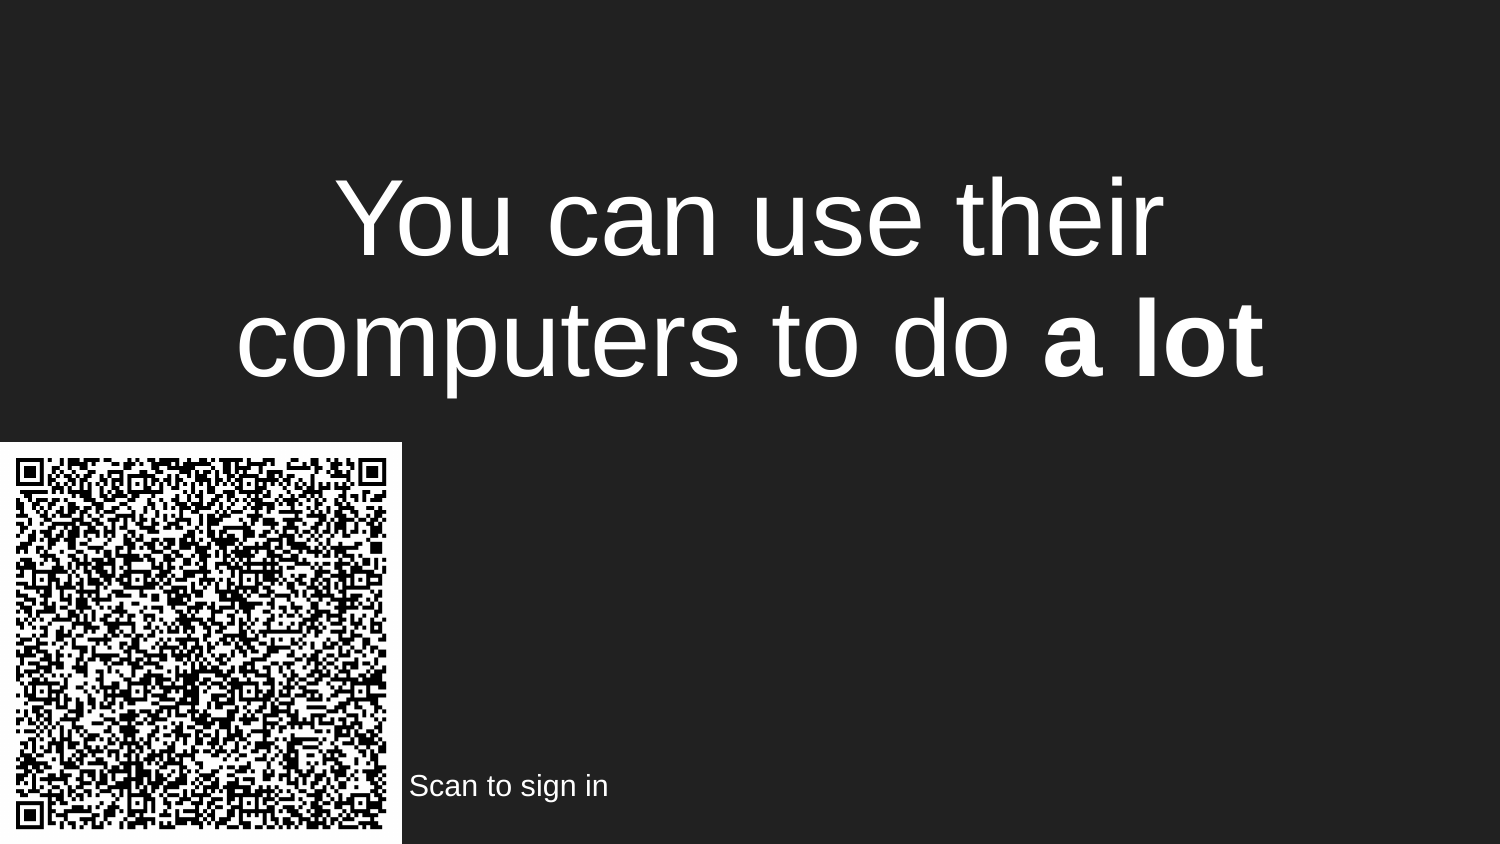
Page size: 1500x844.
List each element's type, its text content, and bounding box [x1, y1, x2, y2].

title You can use their computers to do a lot [51, 30, 1449, 415]
title Scan to sign in [406, 754, 1079, 819]
picture [0, 442, 403, 844]
